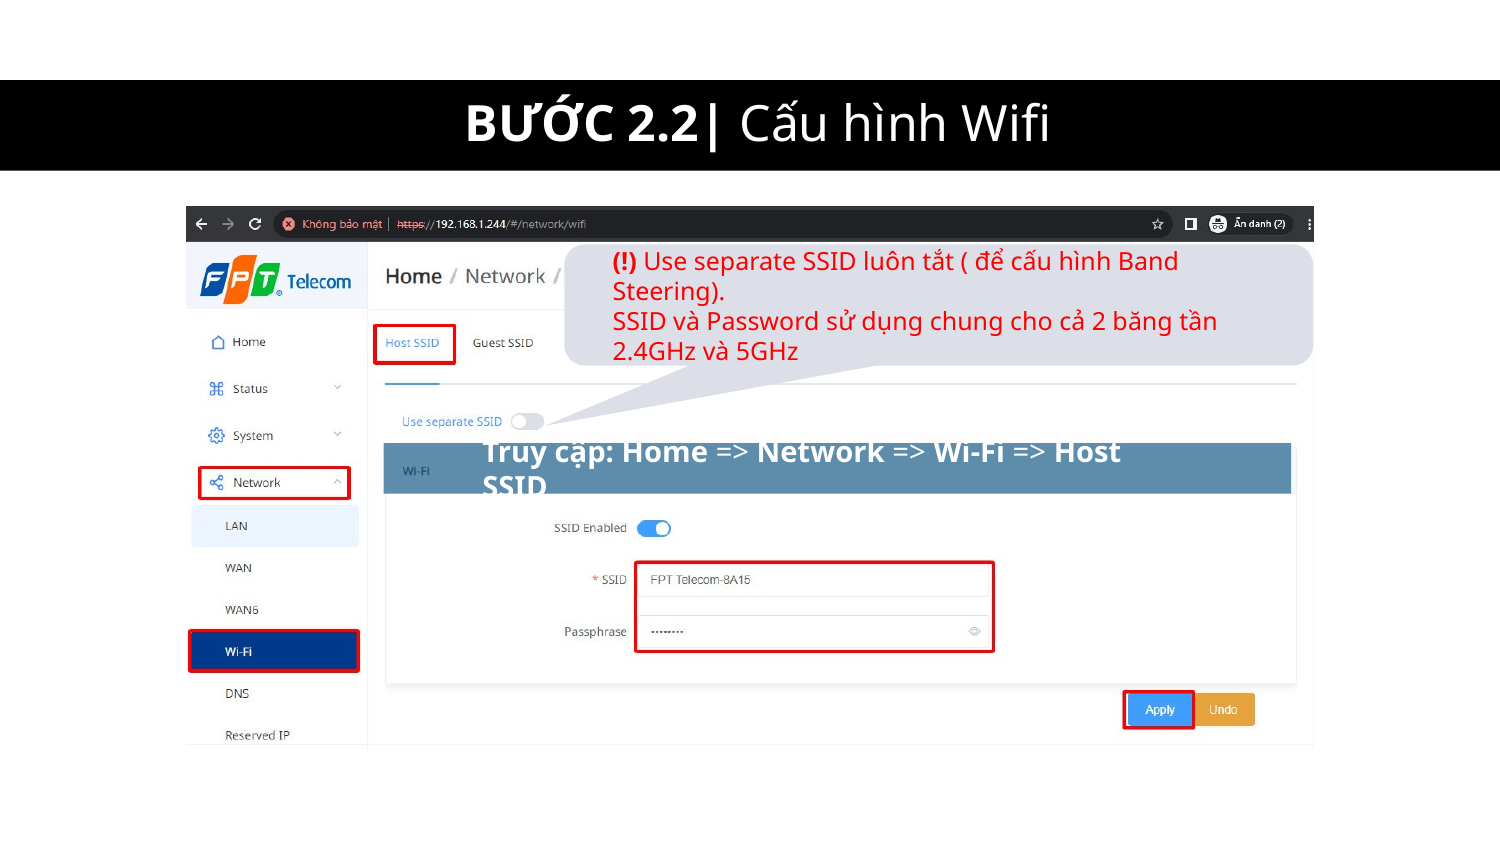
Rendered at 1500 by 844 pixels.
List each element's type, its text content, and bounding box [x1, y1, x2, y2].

text_box [0, 79, 1500, 172]
picture [186, 206, 1314, 750]
text_box BƯỚC 2.2| Cấu hình Wifi [68, 79, 1448, 171]
